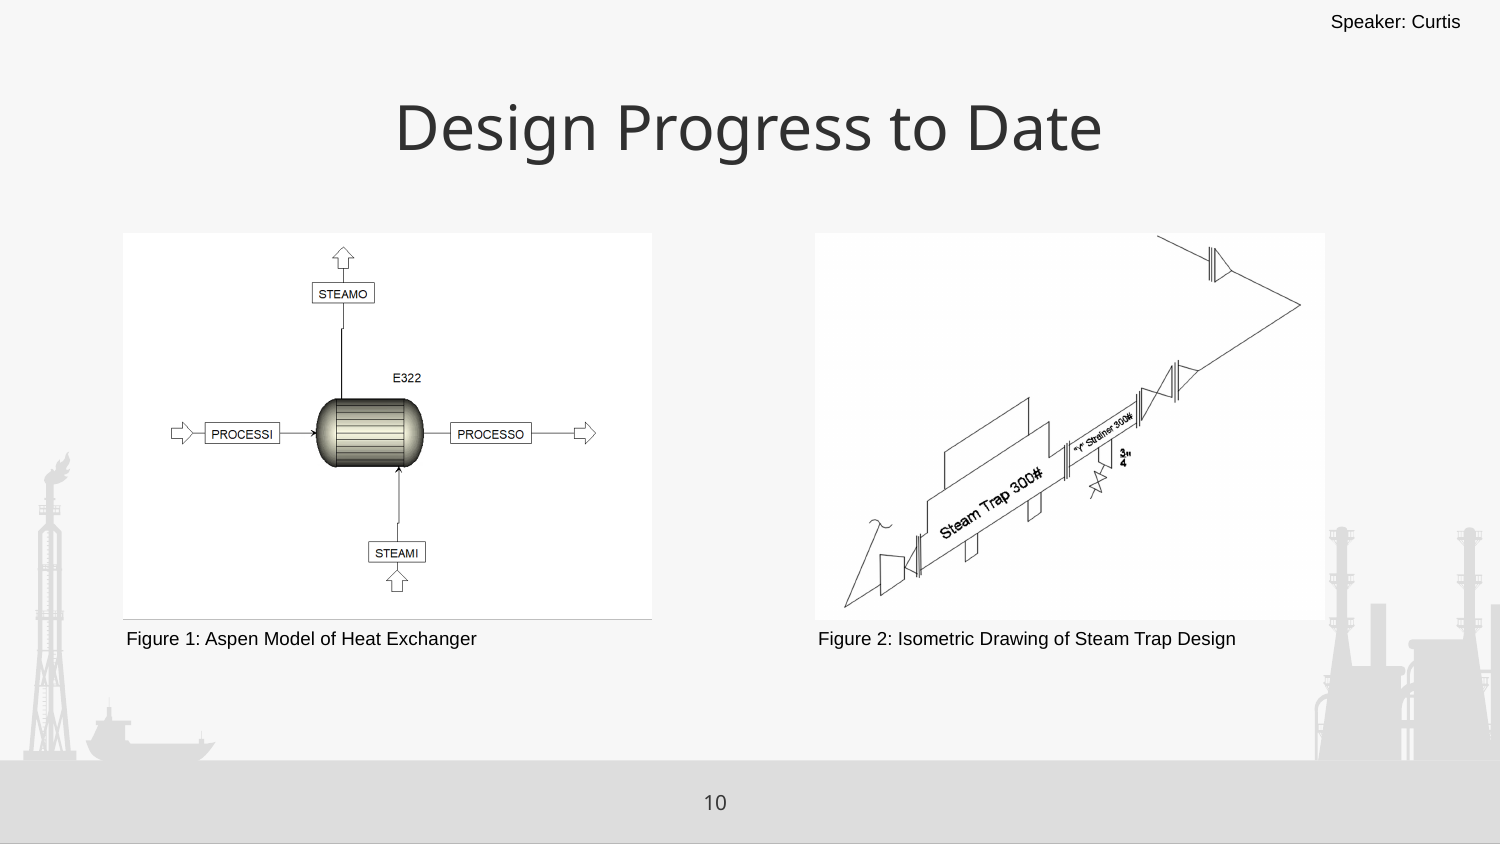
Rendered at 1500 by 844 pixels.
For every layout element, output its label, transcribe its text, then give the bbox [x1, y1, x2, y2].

text_box Figure 2: Isometric Drawing of Steam Trap Design [803, 619, 1337, 657]
picture [123, 233, 652, 620]
title Design Progress to Date [118, 72, 1382, 167]
text_box Speaker: Curtis [1315, 1, 1500, 40]
text_box 10 [680, 782, 750, 822]
text_box Figure 1: Aspen Model of Heat Exchanger [111, 619, 645, 657]
picture [815, 233, 1326, 620]
